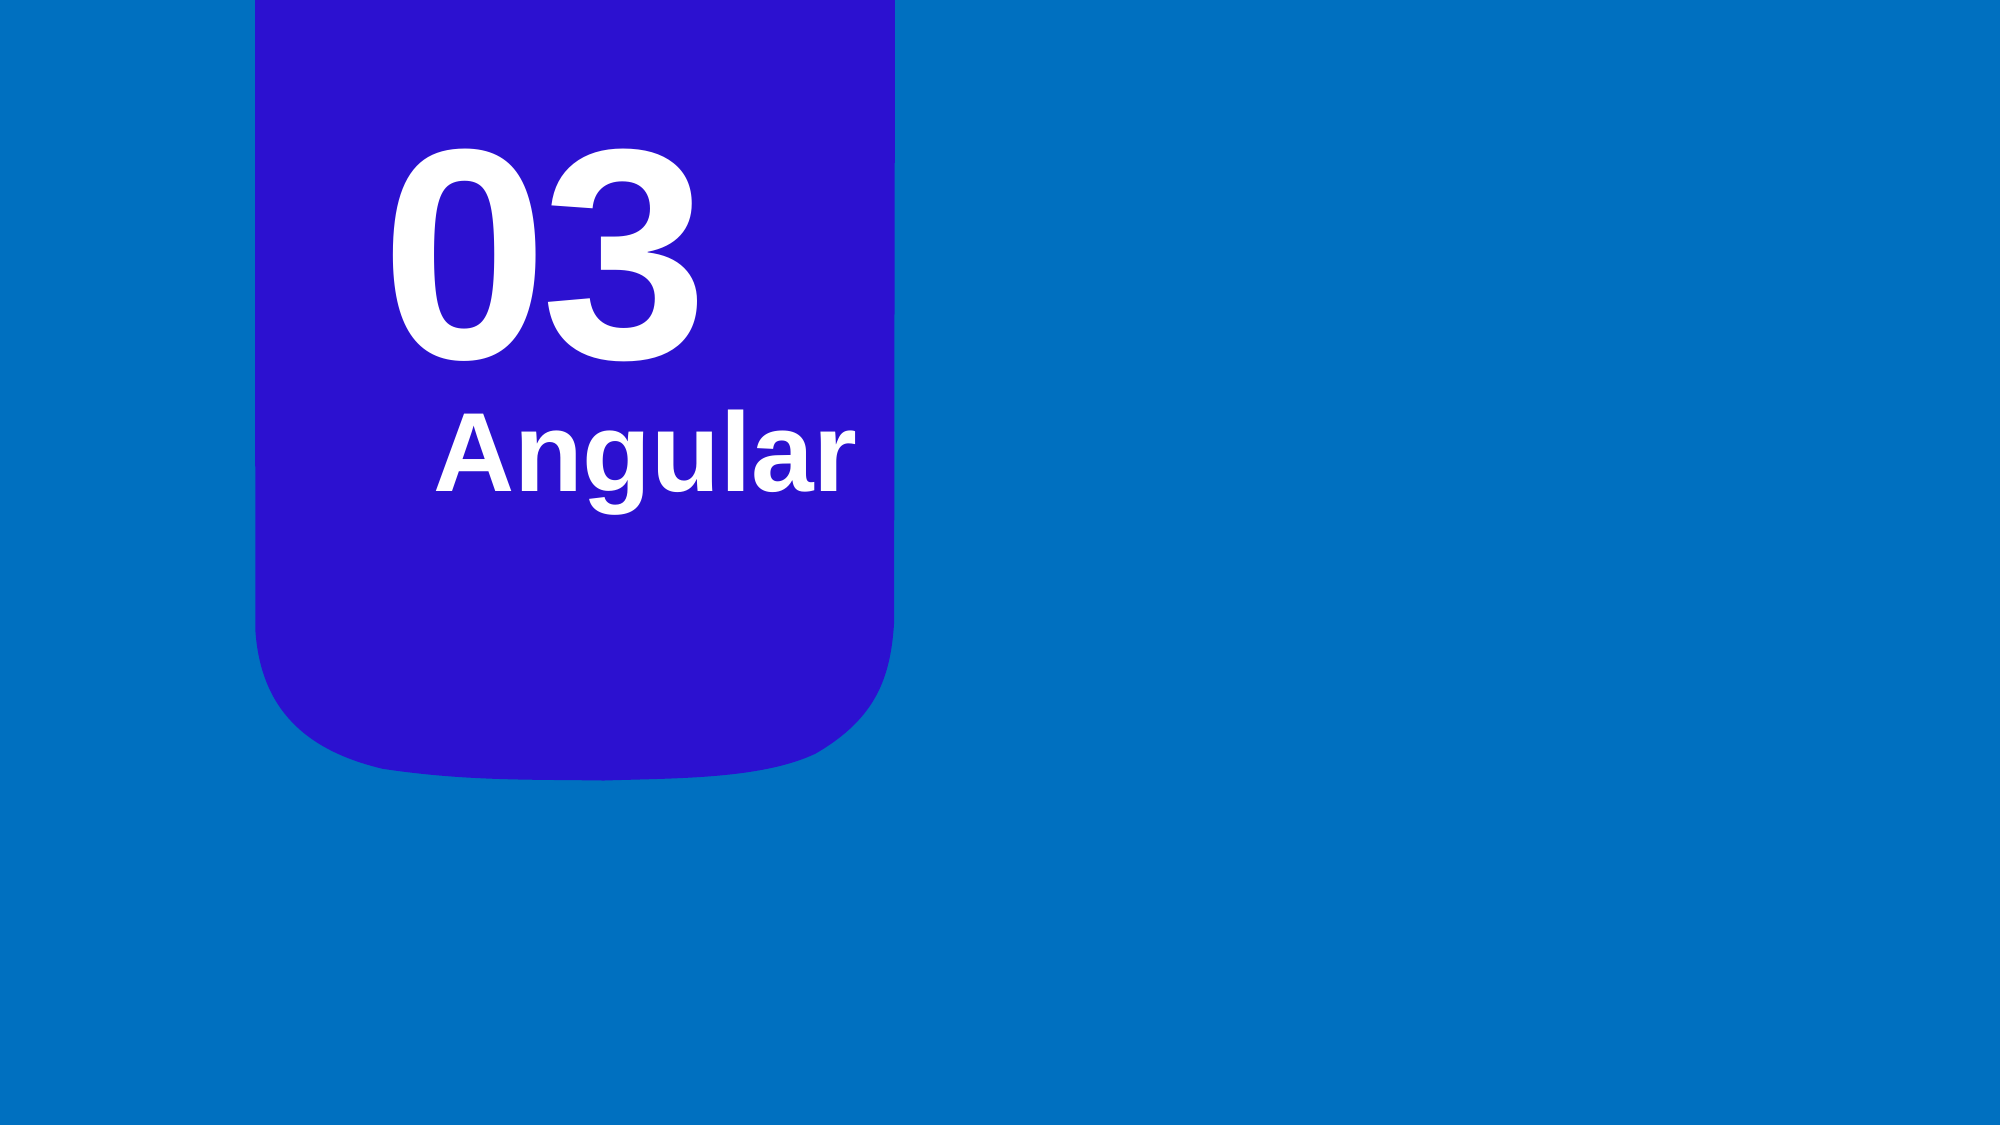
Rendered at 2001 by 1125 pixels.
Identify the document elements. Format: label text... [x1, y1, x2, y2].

title Angular [418, 387, 1888, 506]
list 03 [381, 98, 837, 427]
